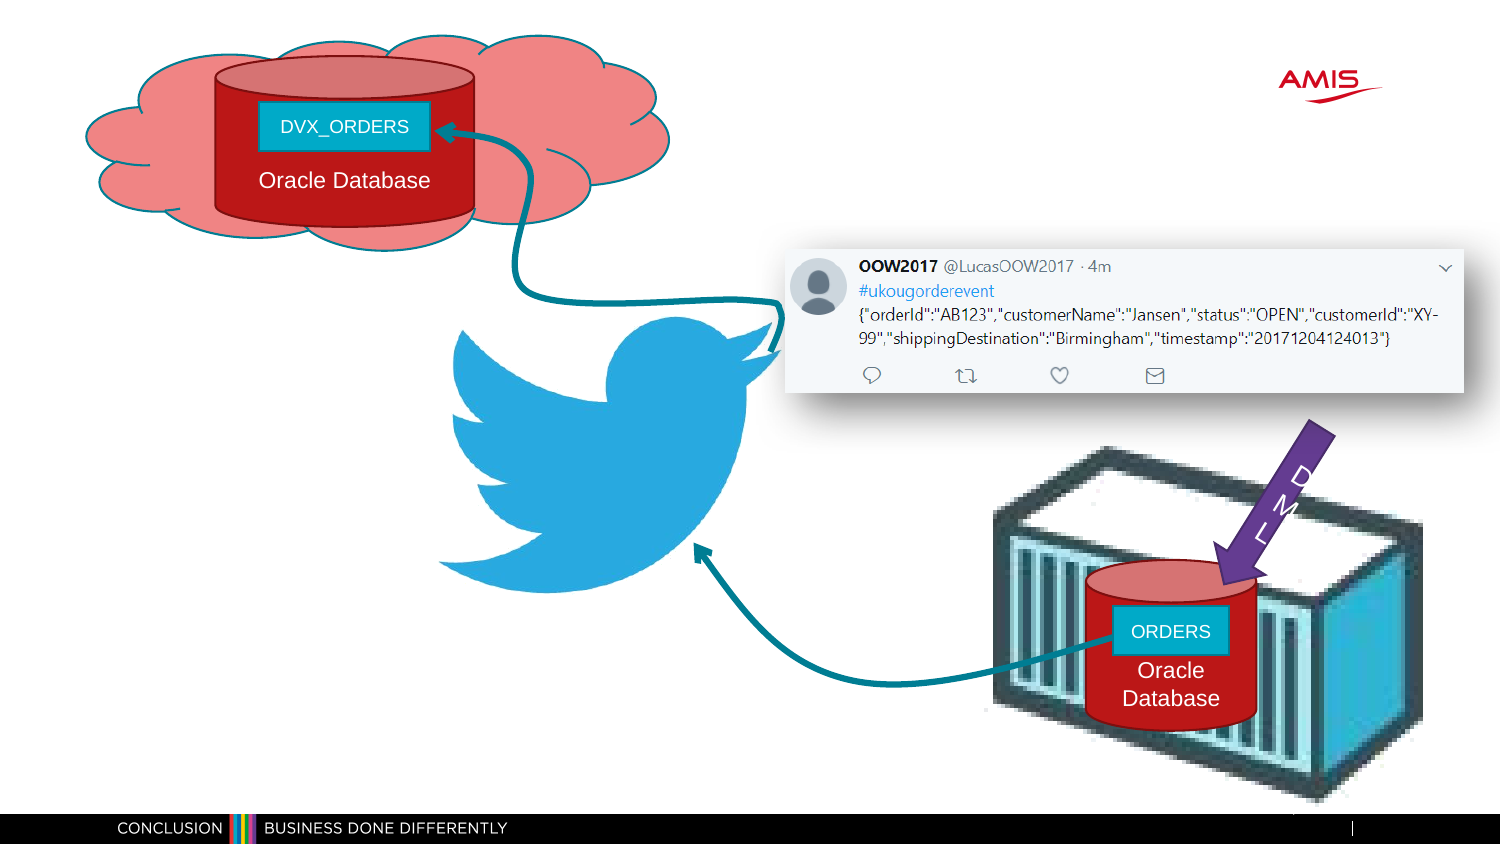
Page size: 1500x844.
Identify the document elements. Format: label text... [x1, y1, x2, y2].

text_box [277, 34, 671, 216]
slide_number 7 [1328, 40, 1481, 103]
text_box DevOps [217, 58, 472, 97]
text_box DVX_ORDERS [258, 101, 431, 152]
picture [0, 814, 236, 844]
text_box [739, 571, 854, 682]
text_box [434, 124, 780, 305]
picture [239, 249, 1500, 844]
text_box Oracle Database [214, 55, 476, 228]
text_box [85, 53, 528, 252]
picture [1181, 58, 1388, 106]
footer AS Watson - Microservices & Apache Kafka [425, 787, 854, 833]
